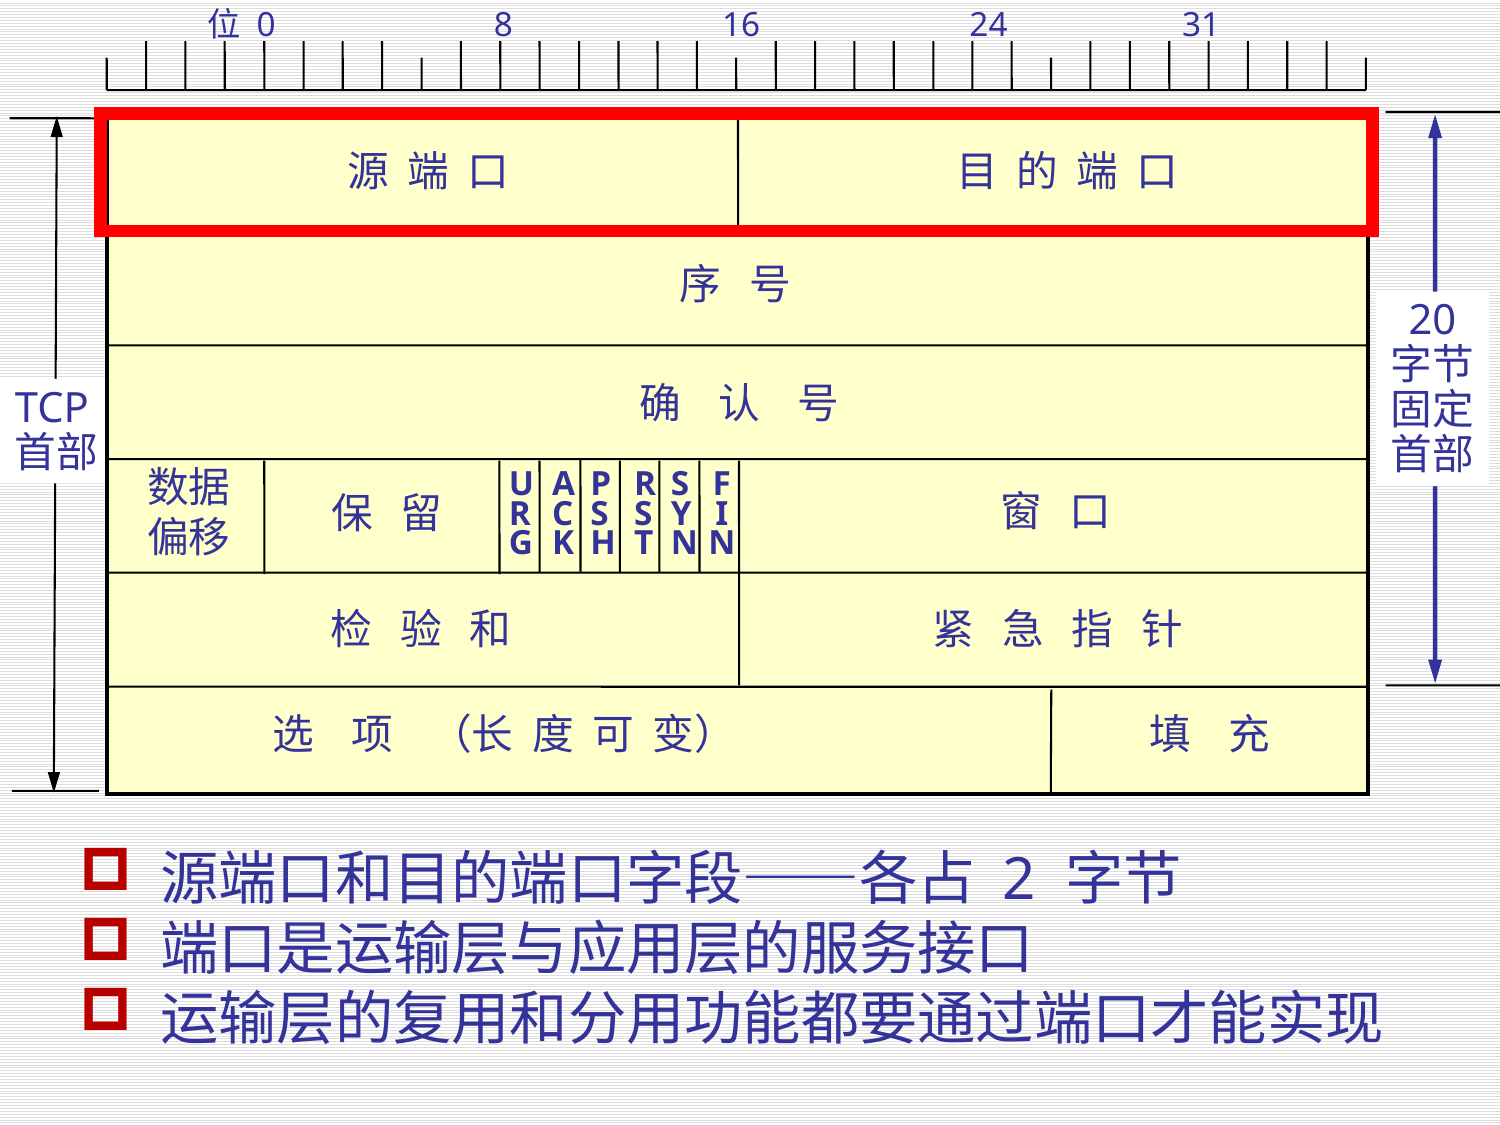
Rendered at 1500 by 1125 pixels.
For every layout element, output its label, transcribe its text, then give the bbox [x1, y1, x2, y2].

text_box 位 0 8 16 24 31 [193, 0, 1238, 50]
text_box [265, 460, 499, 572]
text_box TCP 首部 [0, 378, 107, 484]
text_box [107, 460, 264, 572]
text_box 源端口和目的端口字段——各占 2 字节 端口是运输层与应用层的服务接口 运输层的复用和分用功能都要通过端口才能实现 [64, 834, 1447, 1059]
text_box 保 留 [316, 479, 458, 545]
text_box [740, 460, 1369, 572]
text_box [1428, 114, 1442, 291]
text_box S Y N [672, 463, 713, 569]
text_box F I N [713, 463, 751, 569]
text_box 选 项 （长 度 可 变） [257, 700, 868, 766]
text_box 填 充 [1134, 700, 1341, 766]
text_box 紧 急 指 针 [918, 595, 1199, 660]
text_box [107, 573, 1369, 794]
text_box 检 验 和 [315, 595, 527, 660]
text_box 窗 口 [985, 477, 1127, 542]
text_box P S H [591, 463, 631, 569]
text_box [100, 113, 1373, 232]
text_box [47, 484, 61, 790]
text_box R S T [631, 463, 672, 569]
text_box [107, 232, 1369, 459]
text_box 确 认 号 [624, 369, 927, 434]
text_box A C K [550, 463, 591, 569]
text_box 数据 偏移 [132, 453, 246, 568]
text_box 20 字节 固定 首部 [1375, 291, 1490, 487]
text_box 序 号 [665, 250, 892, 316]
text_box U R G [494, 463, 550, 569]
text_box [50, 119, 63, 378]
text_box [1428, 487, 1442, 684]
